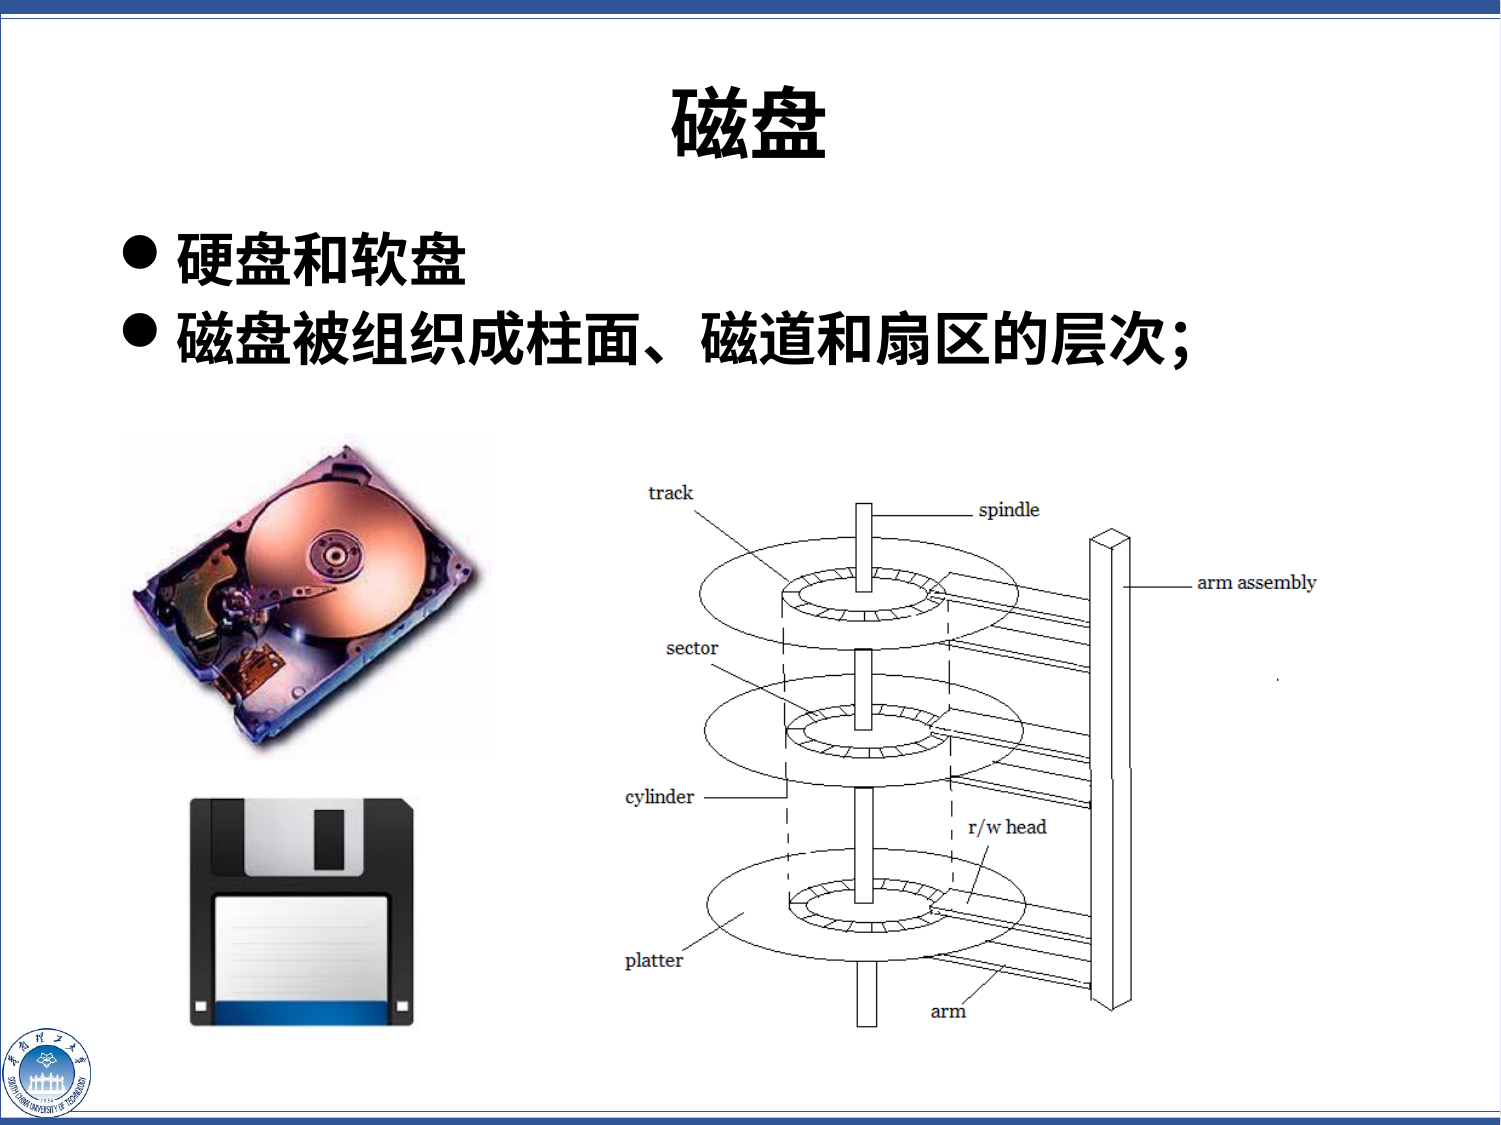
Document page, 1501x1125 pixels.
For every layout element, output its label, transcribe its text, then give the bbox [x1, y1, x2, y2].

picture [2, 1028, 91, 1117]
title 磁盘 [103, 19, 1398, 223]
picture [120, 434, 492, 760]
picture [175, 791, 434, 1034]
list 硬盘和软盘 磁盘被组织成柱面、磁道和扇区的层次； [103, 223, 1398, 938]
picture [589, 457, 1322, 1048]
